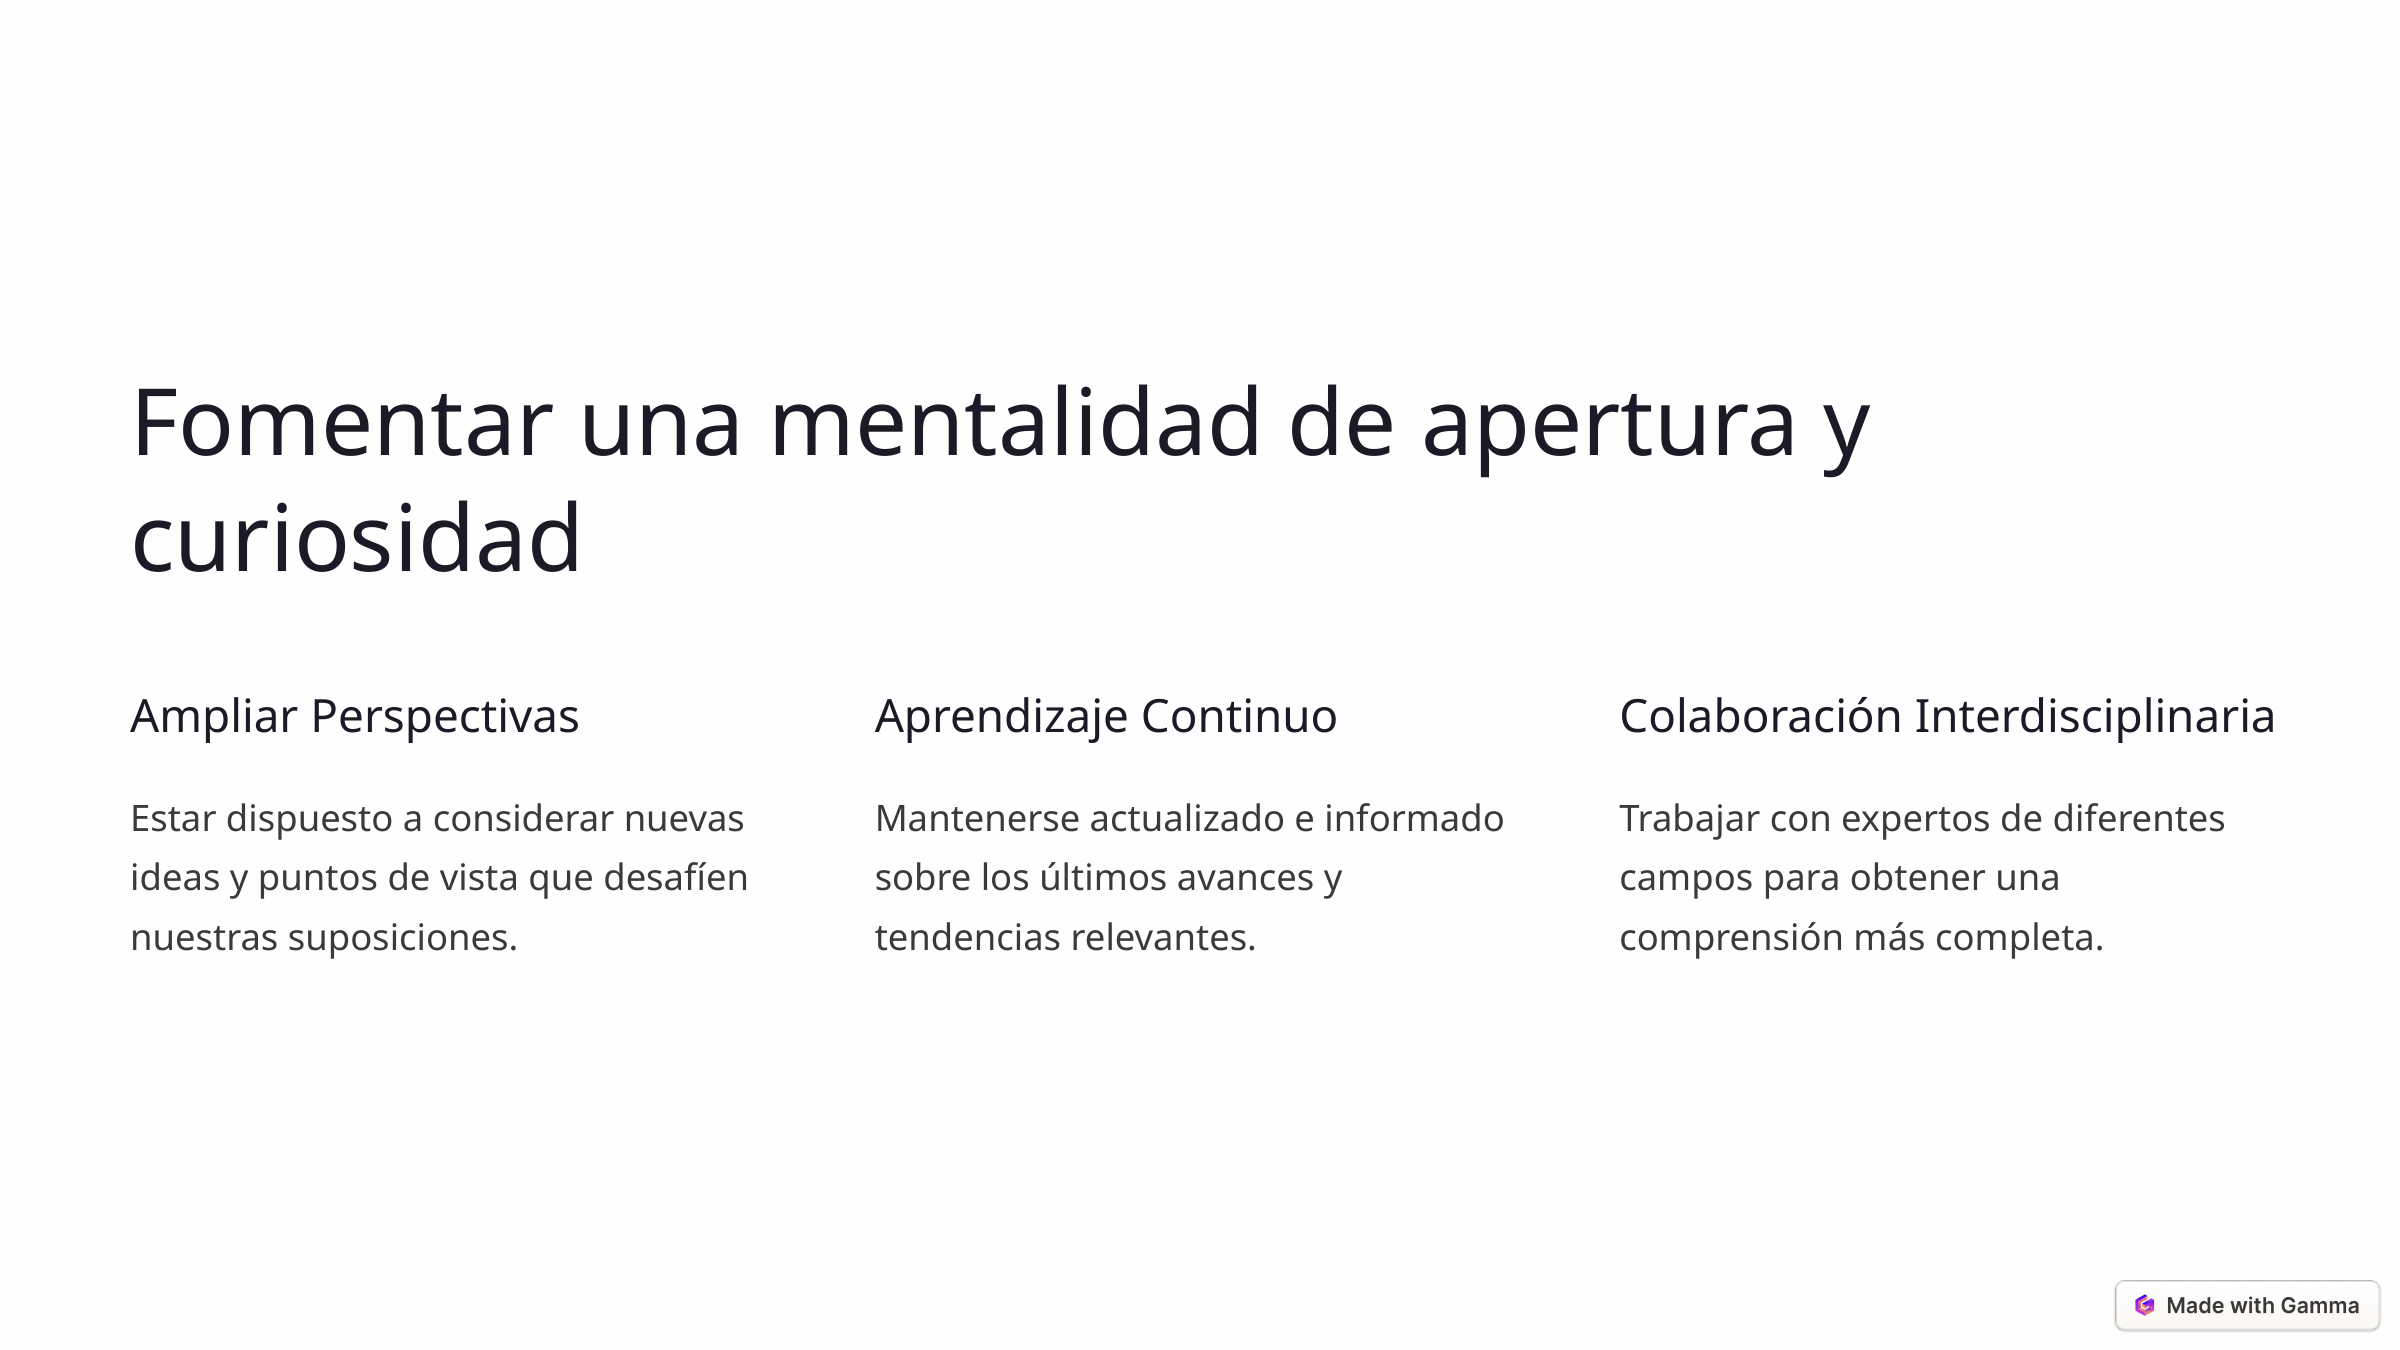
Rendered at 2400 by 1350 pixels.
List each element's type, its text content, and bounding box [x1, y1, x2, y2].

text_box Aprendizaje Continuo [874, 683, 1340, 743]
text_box Ampliar Perspectivas [130, 683, 596, 743]
text_box Colaboración Interdisciplinaria [1619, 683, 2267, 743]
picture [2106, 1271, 2389, 1339]
text_box Trabajar con expertos de diferentes campos para obtener una comprensión más completa. [1619, 779, 2272, 958]
text_box Fomentar una mentalidad de apertura y curiosidad [130, 358, 2270, 591]
text_box Mantenerse actualizado e informado sobre los últimos avances y tendencias relevantes. [874, 779, 1528, 958]
text_box Estar dispuesto a considerar nuevas ideas y puntos de vista que desafíen nuestras suposiciones. [130, 779, 783, 958]
